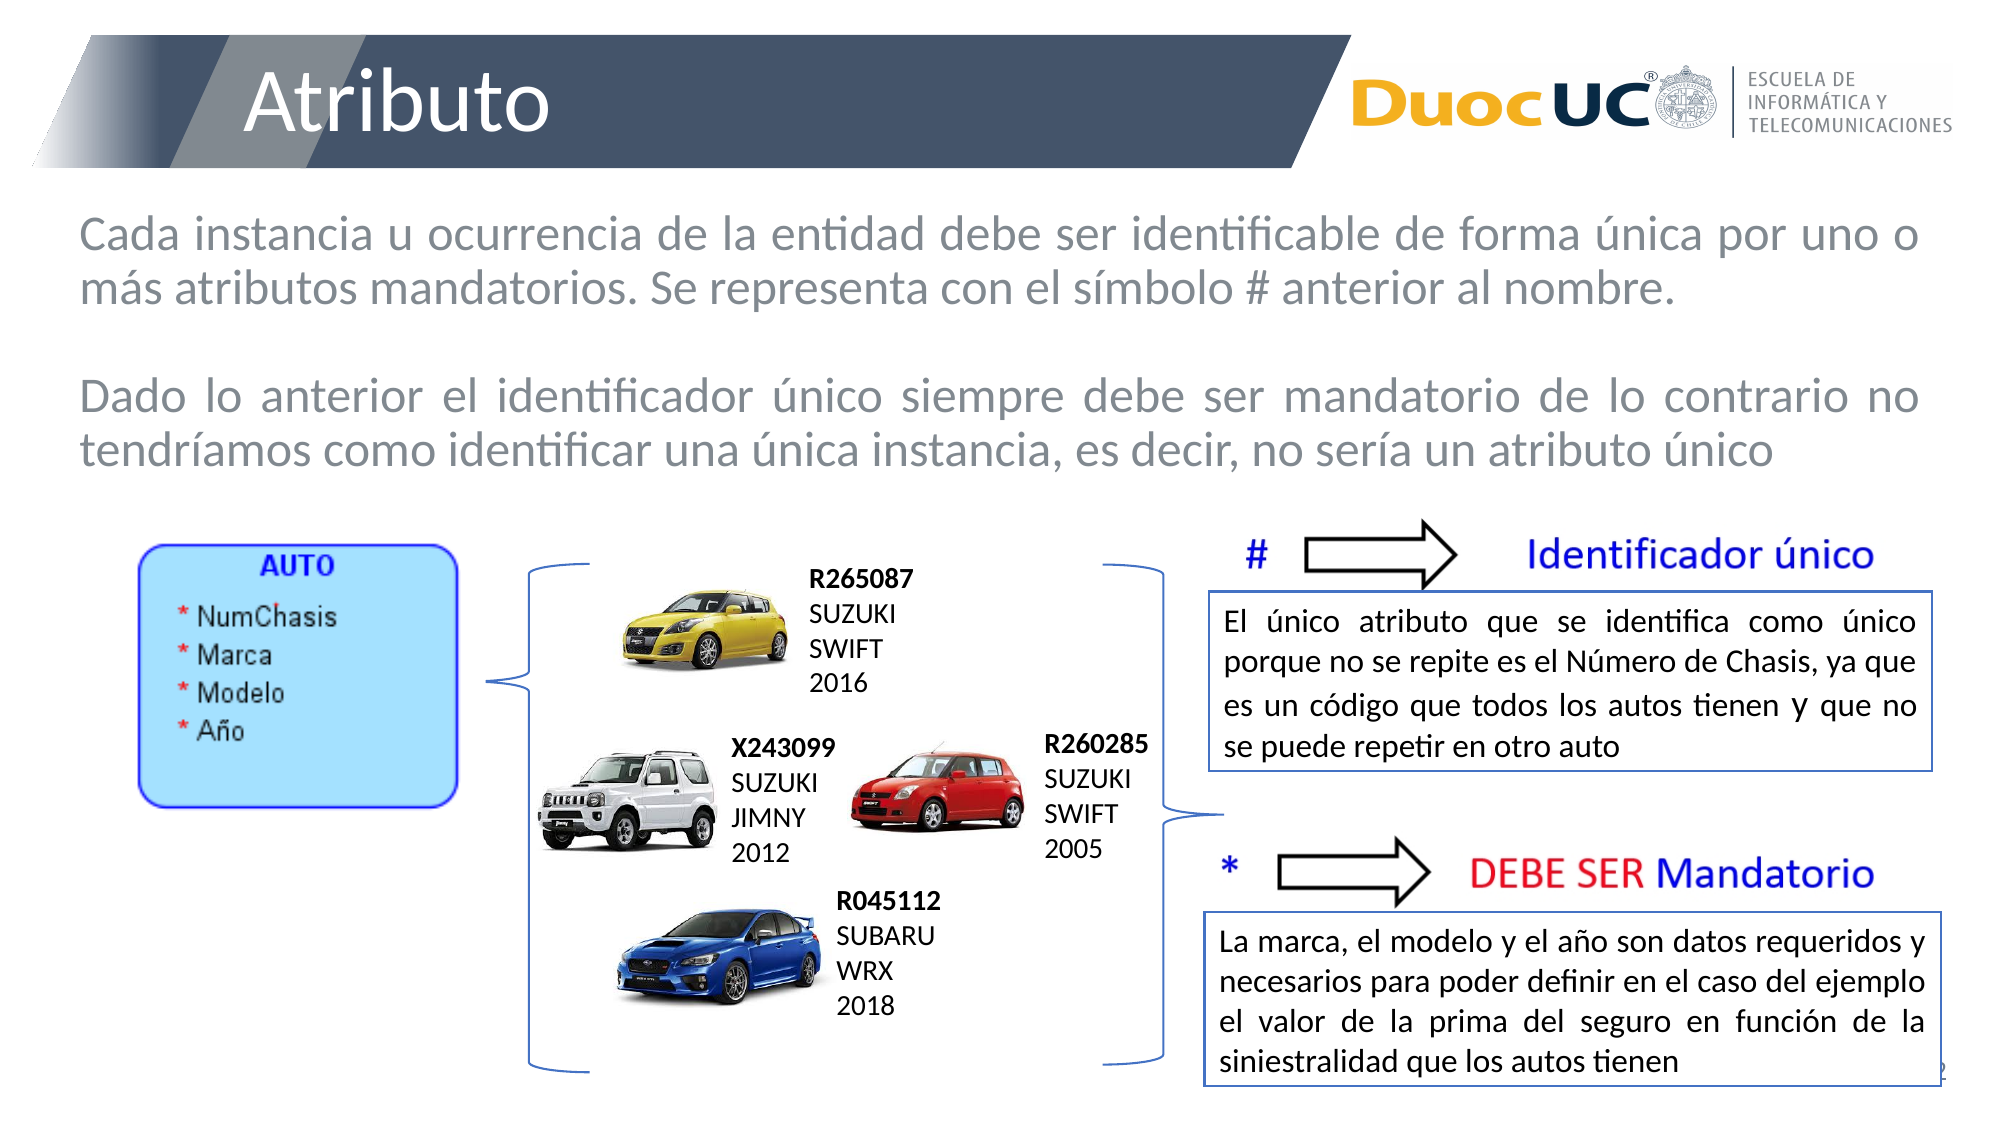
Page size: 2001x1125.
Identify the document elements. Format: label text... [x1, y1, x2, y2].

text_box X243099 SUZUKI JIMNY 2012 [716, 721, 1012, 876]
picture [1201, 830, 1918, 909]
text_box R260285 SUZUKI SWIFT 2005 [1029, 716, 1178, 872]
text_box [1178, 810, 1225, 820]
text_box [527, 866, 590, 1074]
text_box [1102, 872, 1165, 1066]
text_box El único atributo que se identifica como único porque no se repite es el Número de Chasis, ya que es un código que todos los autos tienen y que no se puede repetir en otro auto [1208, 590, 1933, 772]
picture [847, 734, 1027, 846]
picture [118, 534, 486, 828]
picture [602, 578, 808, 692]
text_box [486, 562, 590, 740]
text_box [1102, 563, 1165, 716]
title Atributo [228, 34, 1324, 169]
picture [1228, 506, 1944, 603]
picture [601, 902, 837, 1013]
picture [1351, 63, 1953, 140]
list Cada instancia u ocurrencia de la entidad debe ser identificable de forma única por uno o más atributos mandatorios. Se representa con el símbolo # anterior al nombre. Dado lo anterior el identificador único siempre debe ser mandatorio de lo contrario no tendríamos como identificar una única instancia, es decir, no sería un atributo único [64, 199, 1936, 1043]
text_box R045112 SUBARU WRX 2018 [821, 874, 1003, 1029]
text_box La marca, el modelo y el año son datos requeridos y necesarios para poder definir en el caso del ejemplo el valor de la prima del seguro en función de la siniestralidad que los autos tienen [1203, 911, 1942, 1087]
picture [497, 740, 721, 866]
text_box R265087 SUZUKI SWIFT 2016 [794, 551, 959, 707]
